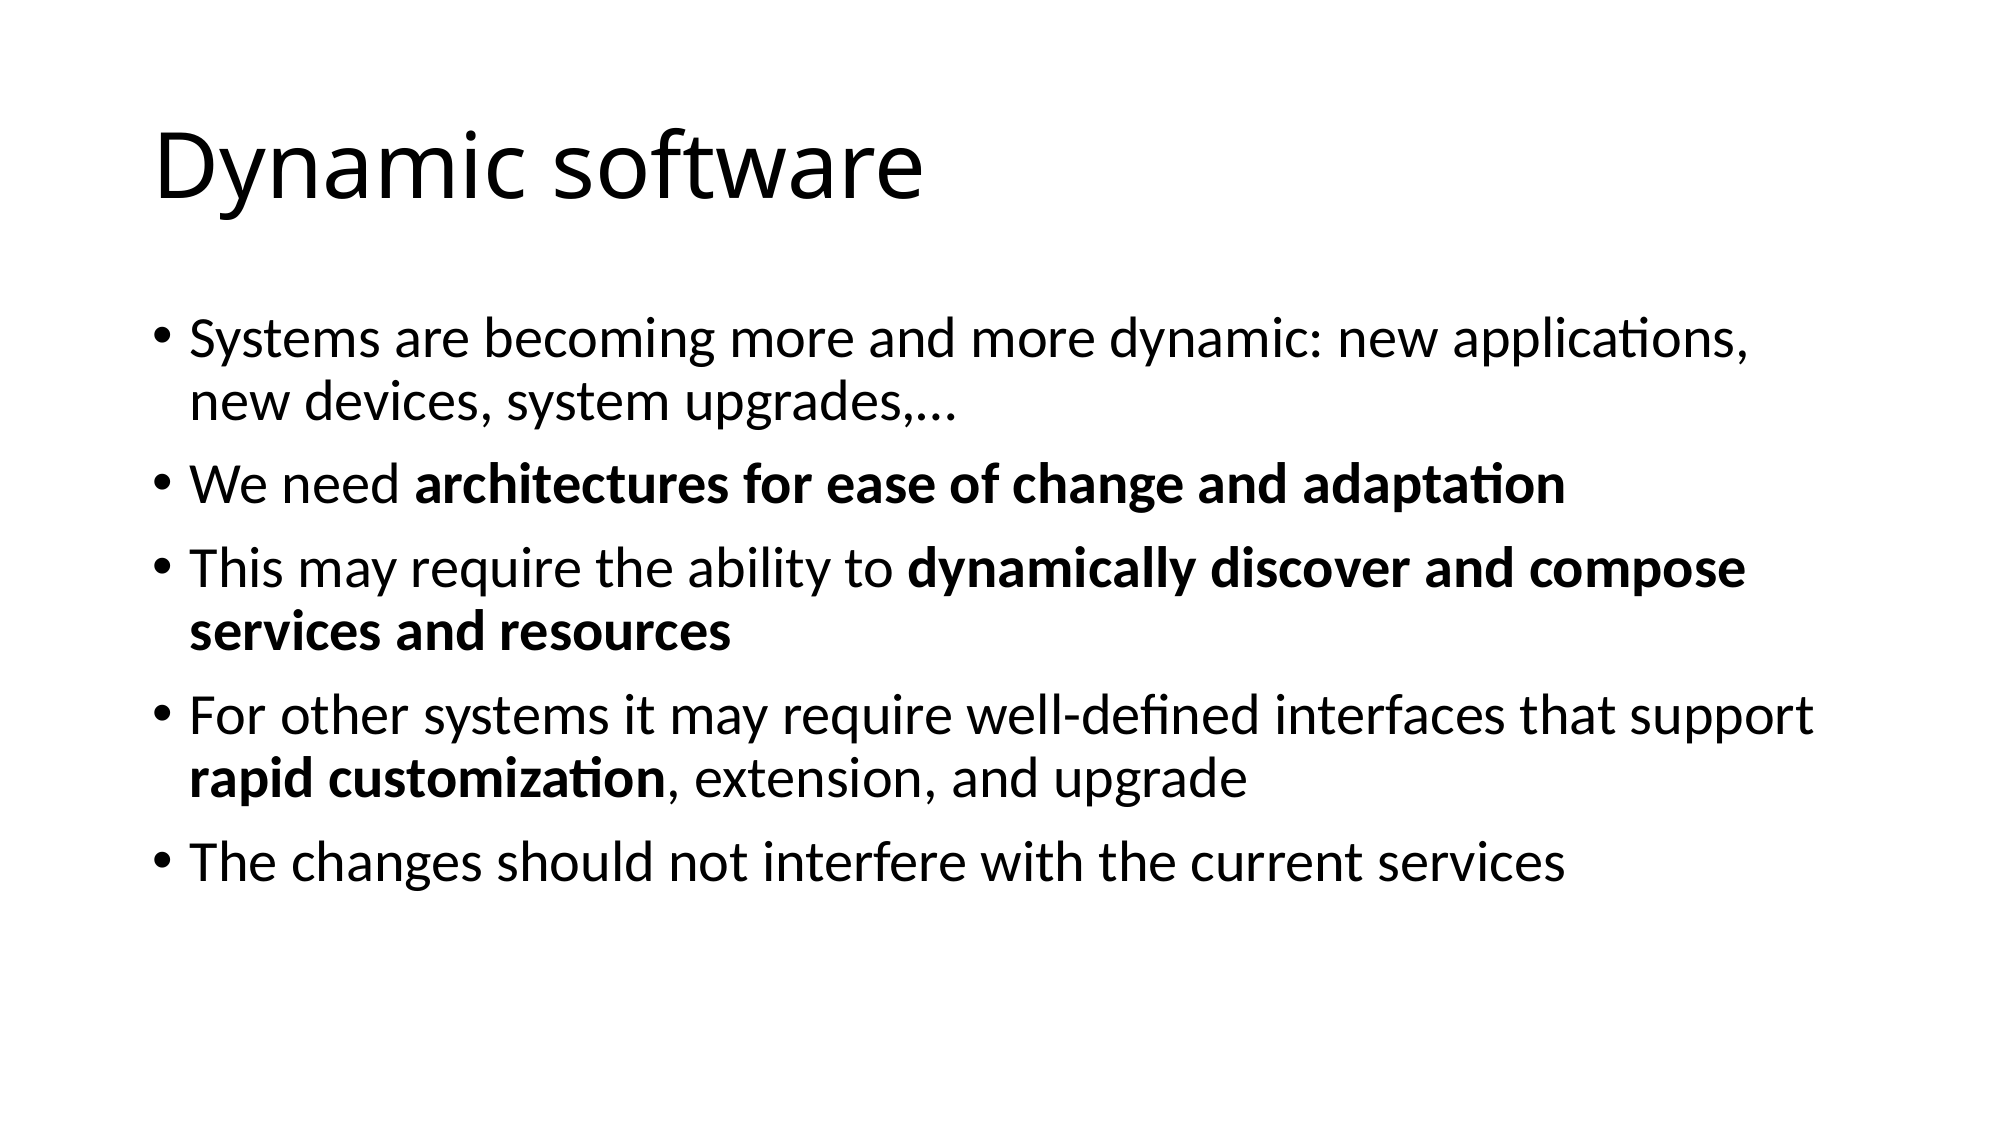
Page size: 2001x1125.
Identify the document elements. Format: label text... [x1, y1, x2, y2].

title Dynamic software [137, 59, 1863, 278]
list Systems are becoming more and more dynamic: new applications, new devices, system upgrades,… We need architectures for ease of change and adaptation This may require the ability to dynamically discover and compose services and resources For other systems it may require well-defined interfaces that support rapid customization, extension, and upgrade The changes should not interfere with the current services [137, 299, 1863, 1014]
